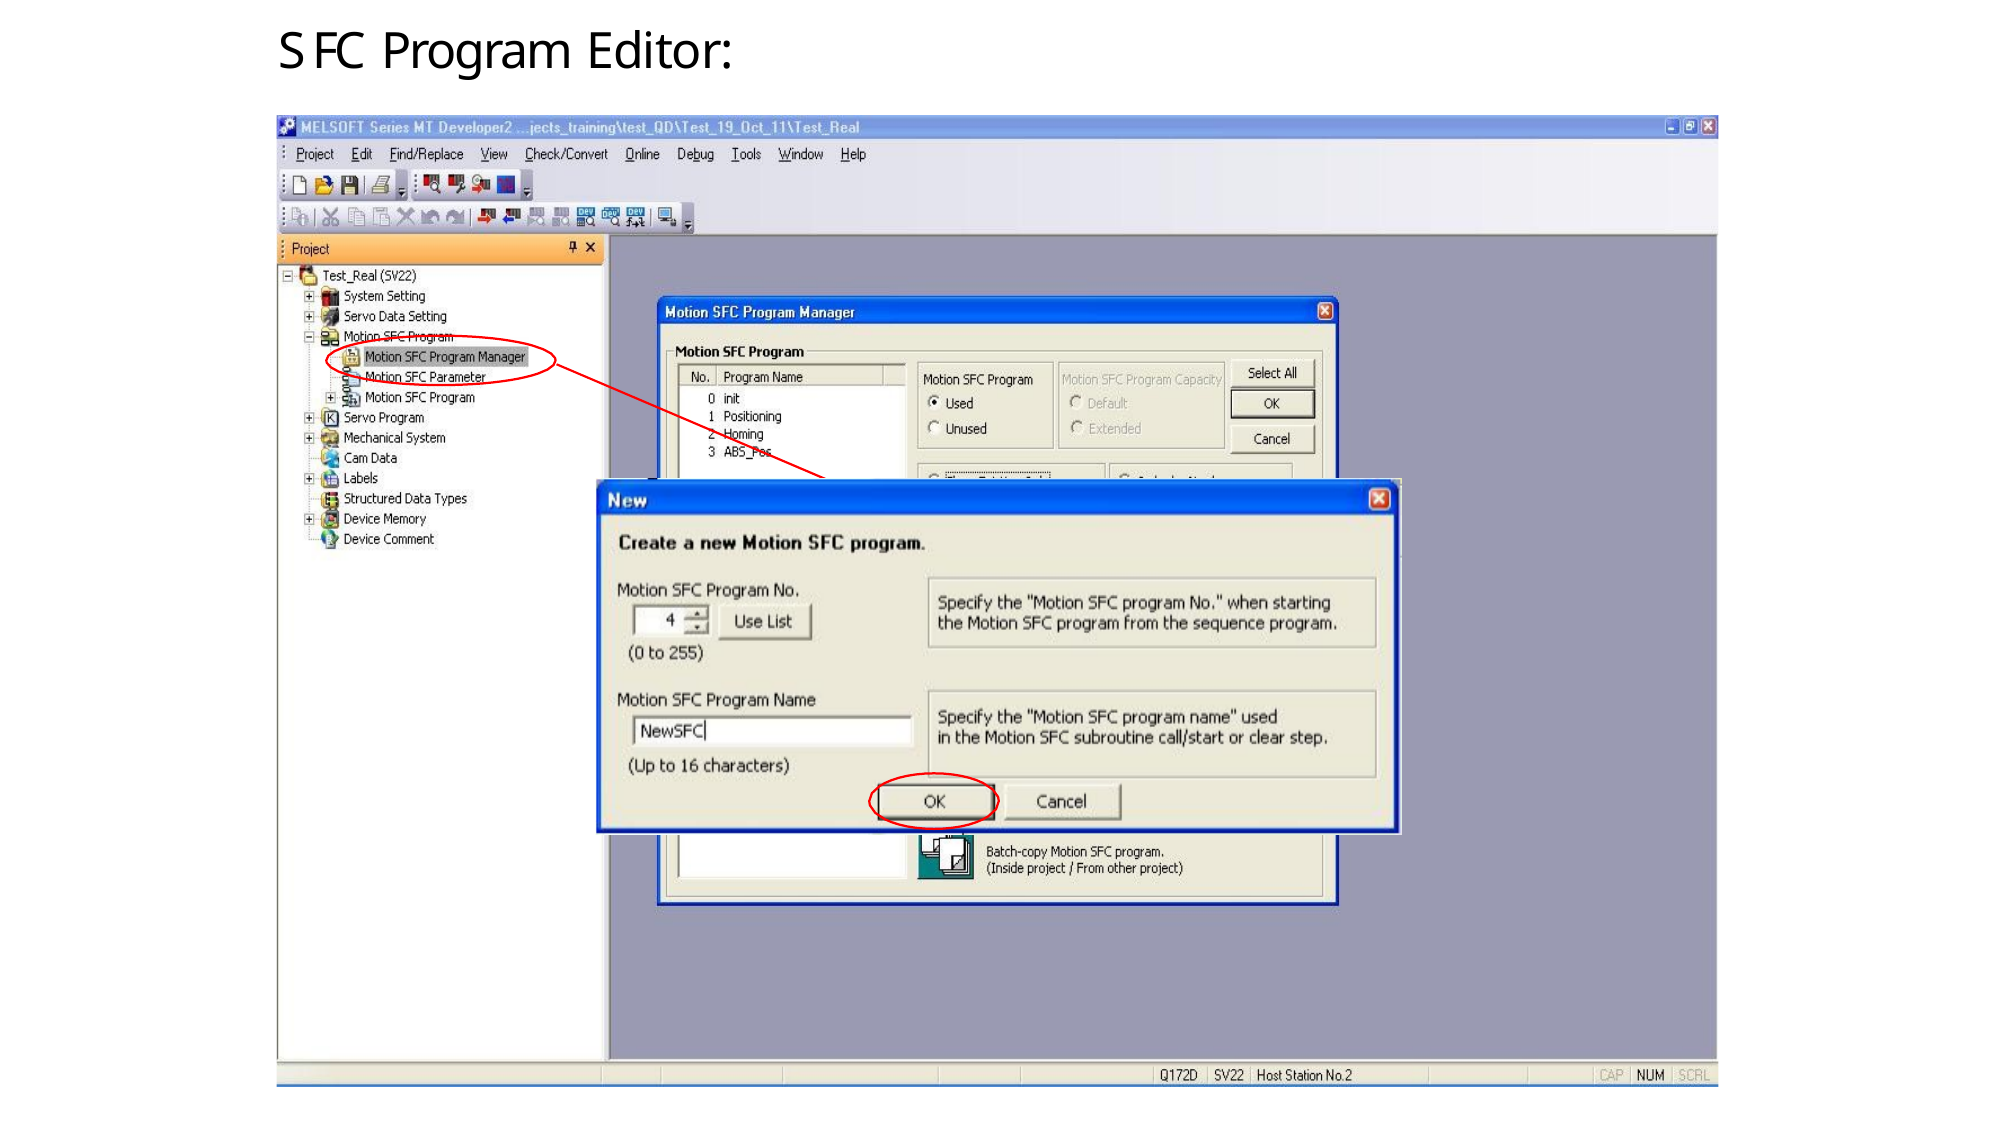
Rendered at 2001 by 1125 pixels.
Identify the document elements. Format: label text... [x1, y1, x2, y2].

text_box [595, 478, 1402, 835]
text_box [326, 335, 556, 386]
text_box [556, 363, 826, 478]
text_box [869, 773, 999, 829]
title S F C Program Editor: [276, 0, 827, 115]
text_box [276, 115, 1719, 1087]
